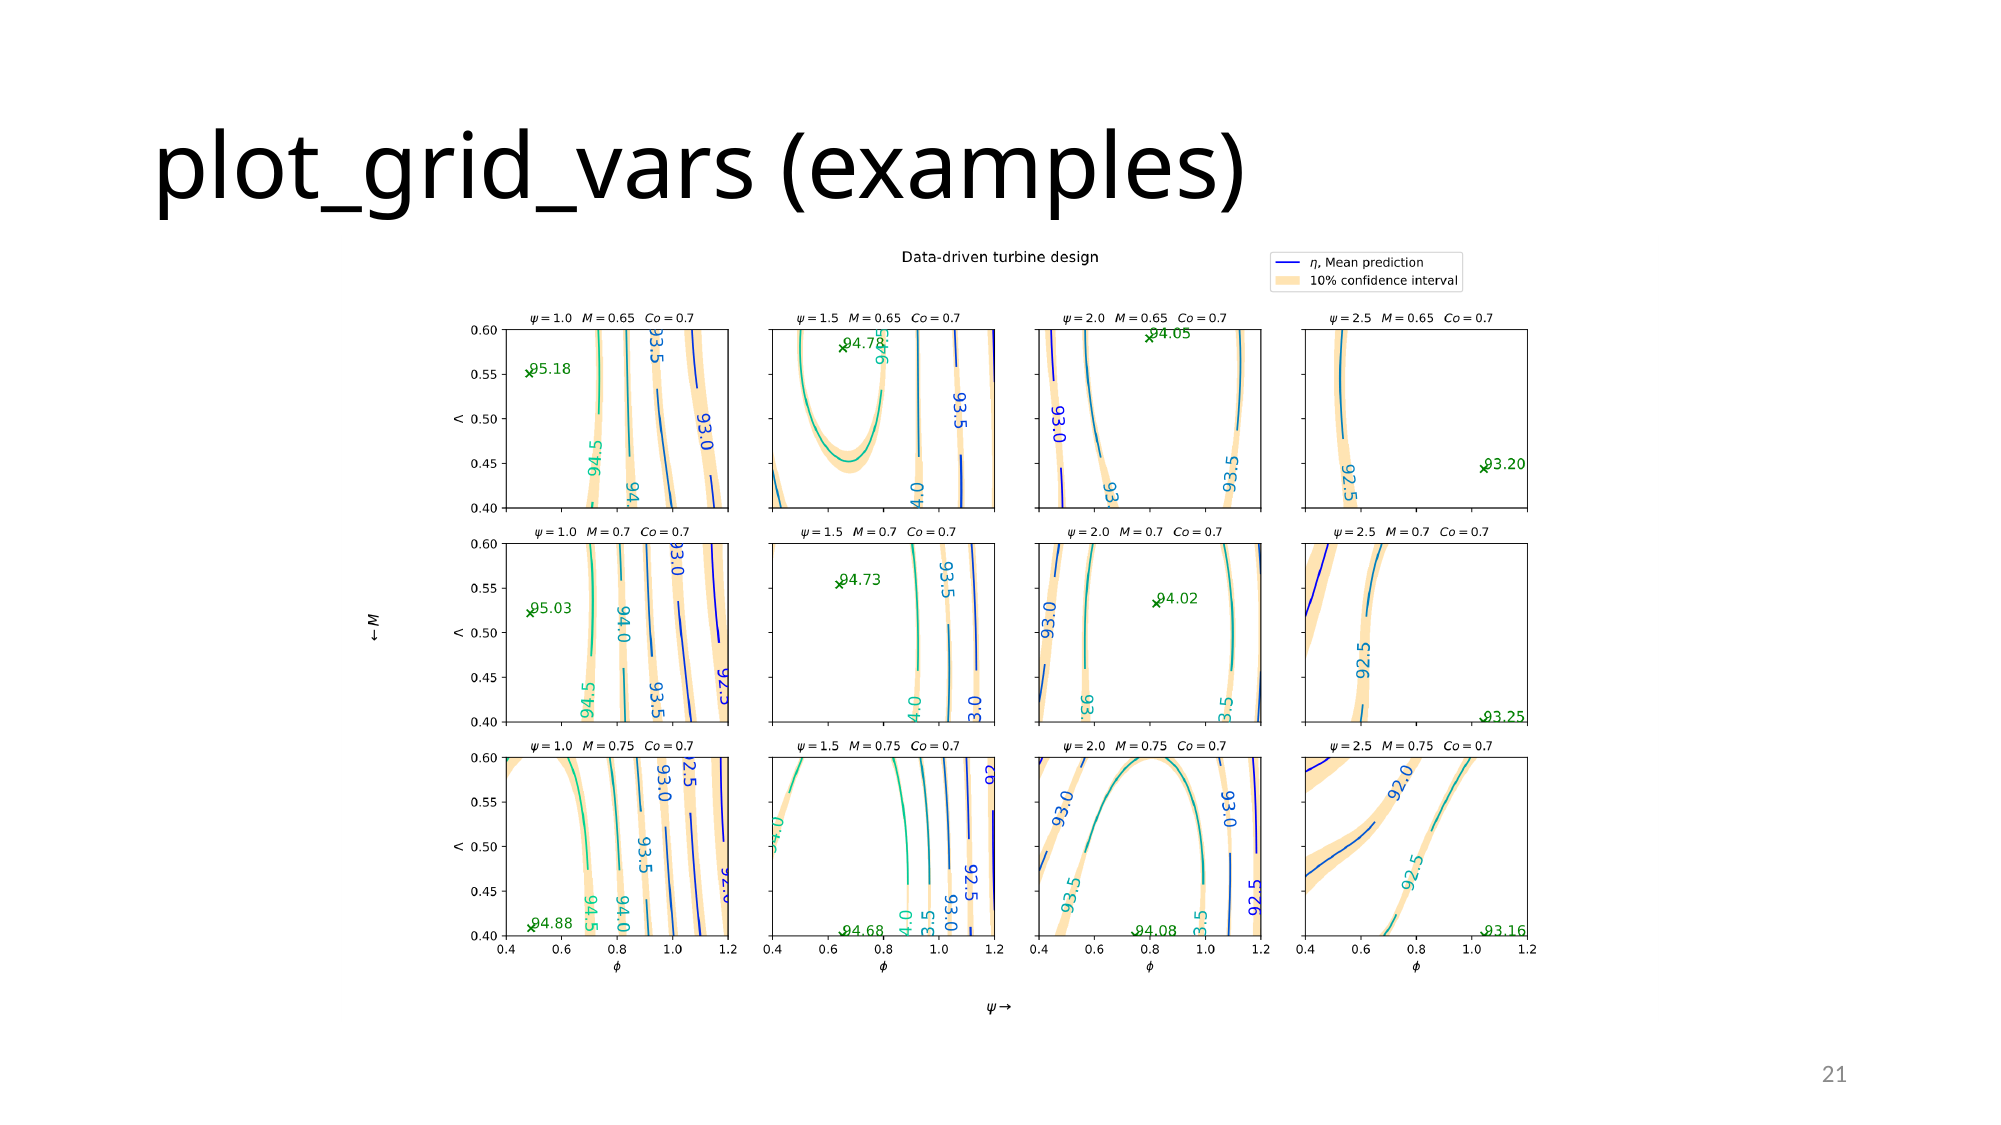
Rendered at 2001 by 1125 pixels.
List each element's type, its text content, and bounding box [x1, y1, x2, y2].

title plot_grid_vars (examples) [137, 59, 1863, 278]
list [341, 235, 1659, 1022]
slide_number 21 [1412, 1042, 1863, 1103]
